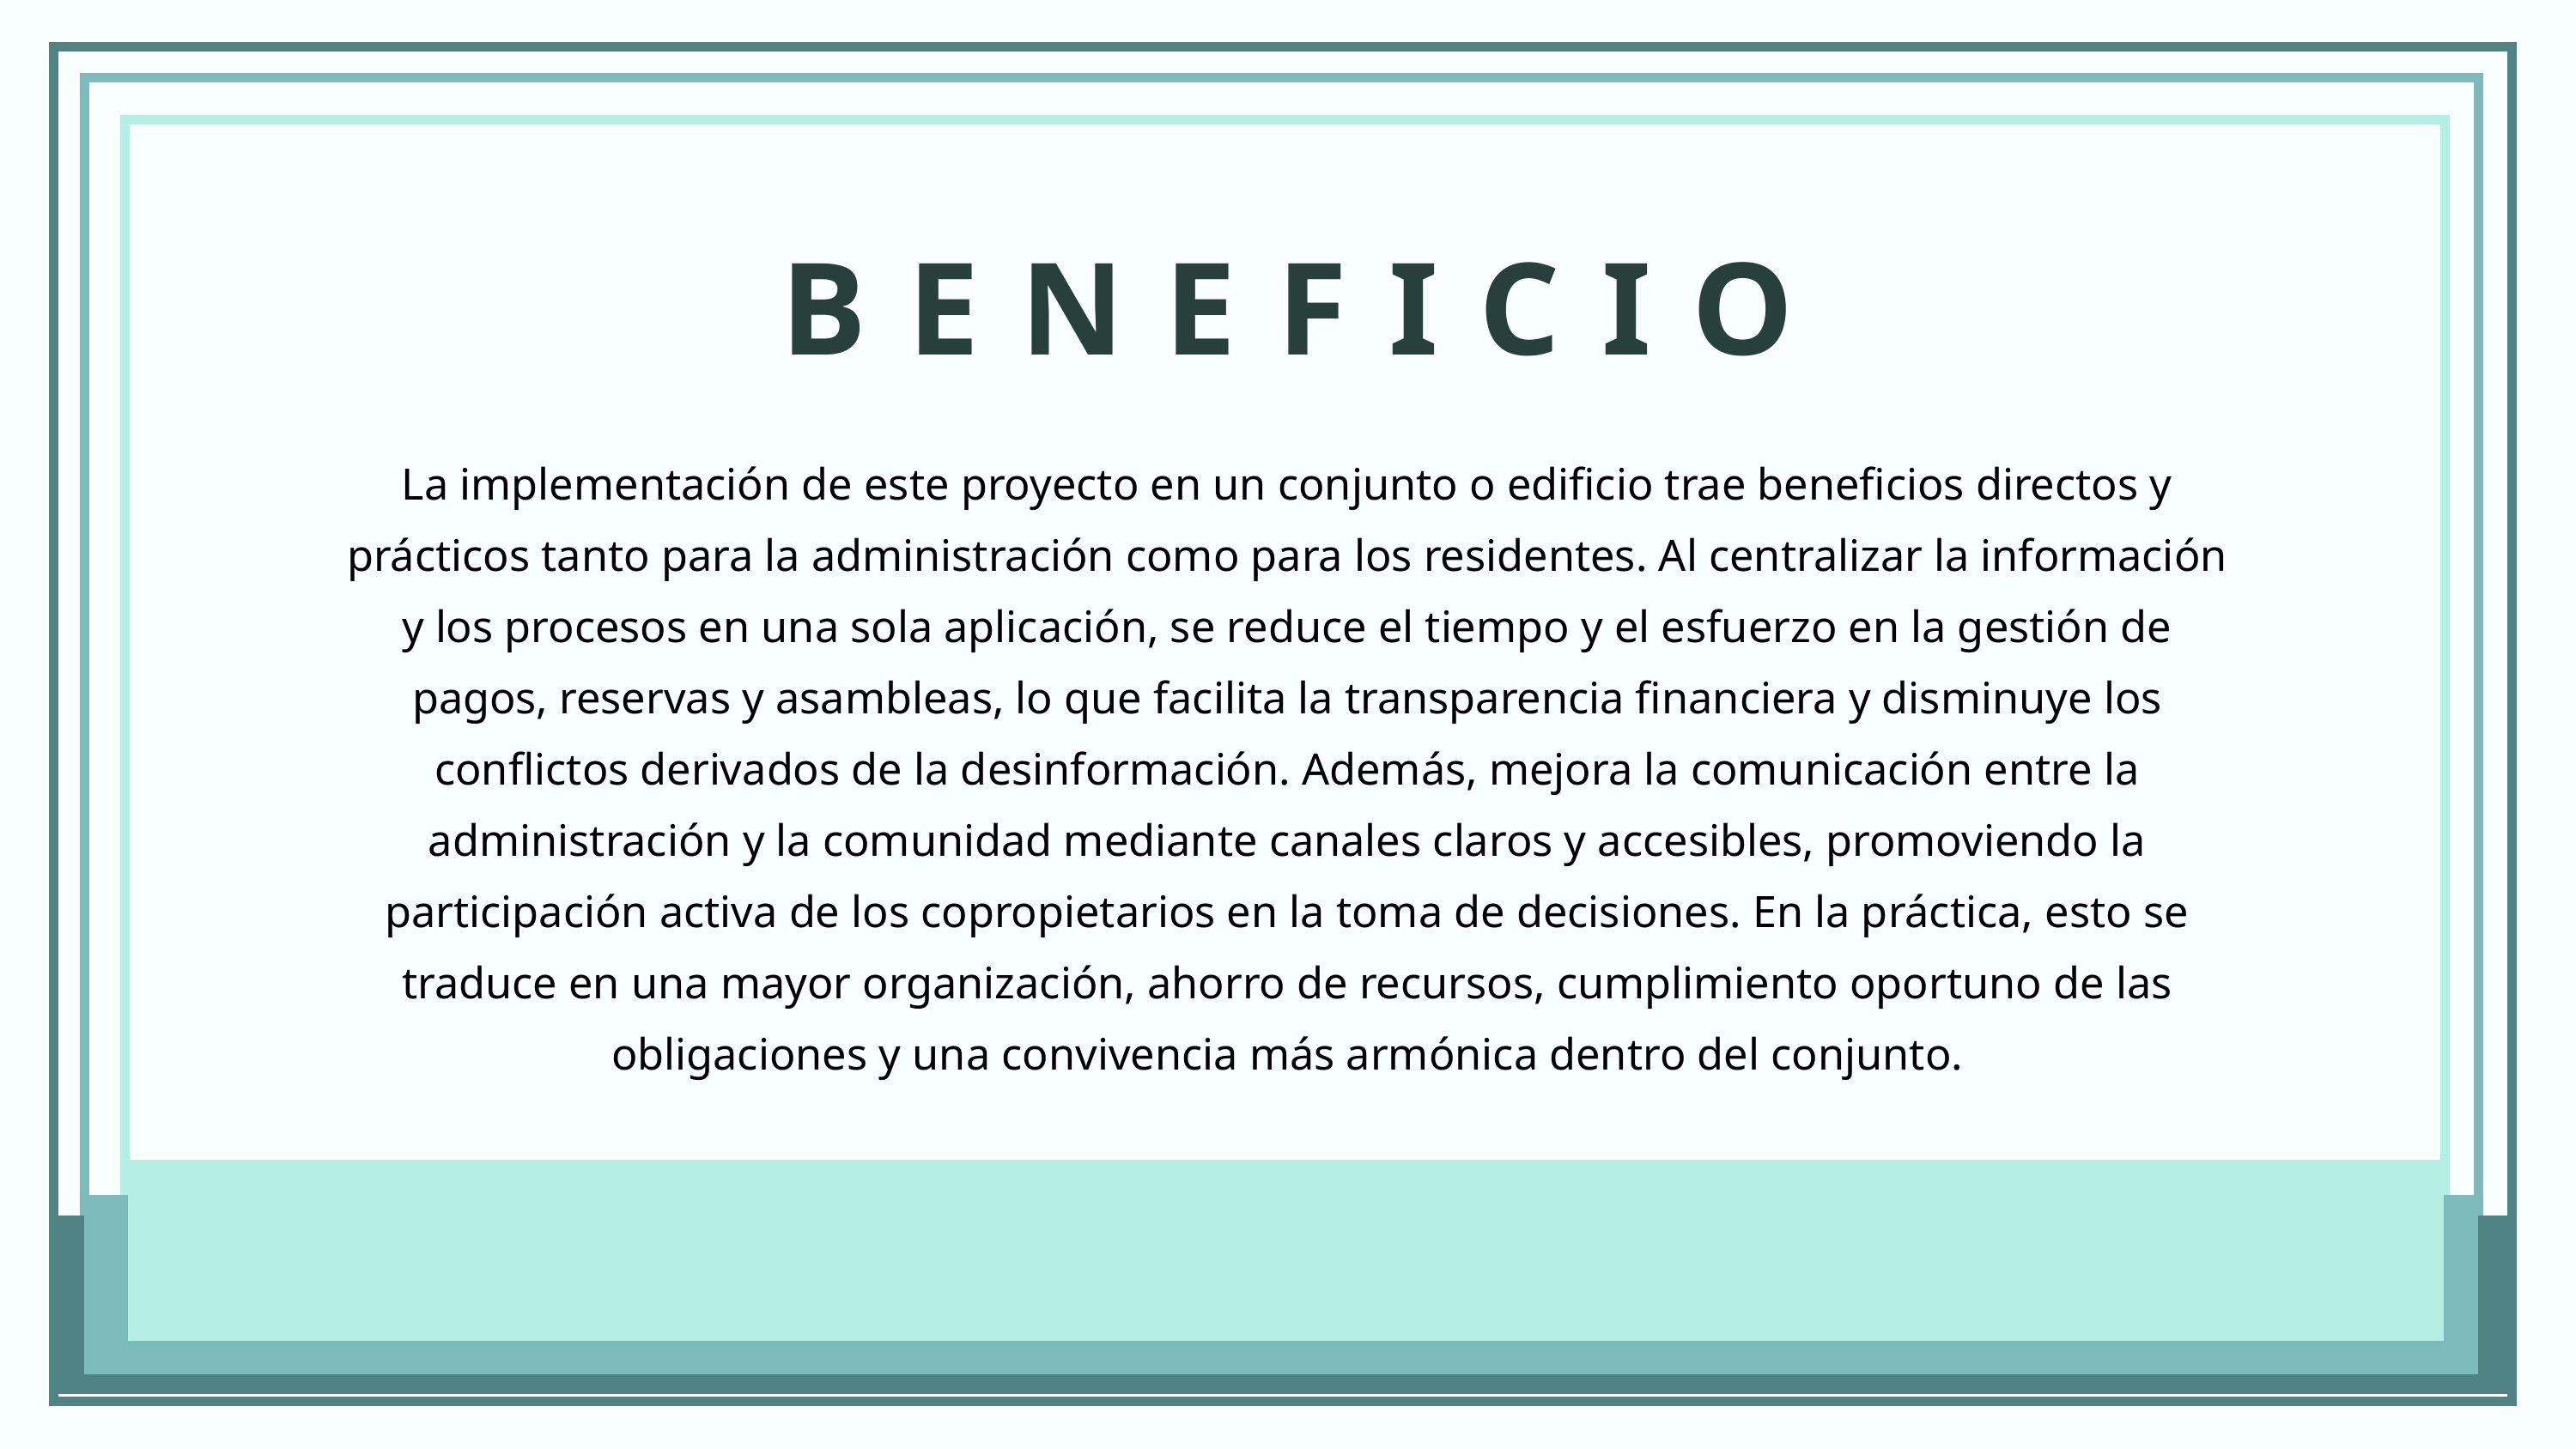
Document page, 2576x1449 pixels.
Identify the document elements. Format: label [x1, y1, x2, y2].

text_box [53, 46, 2512, 1403]
